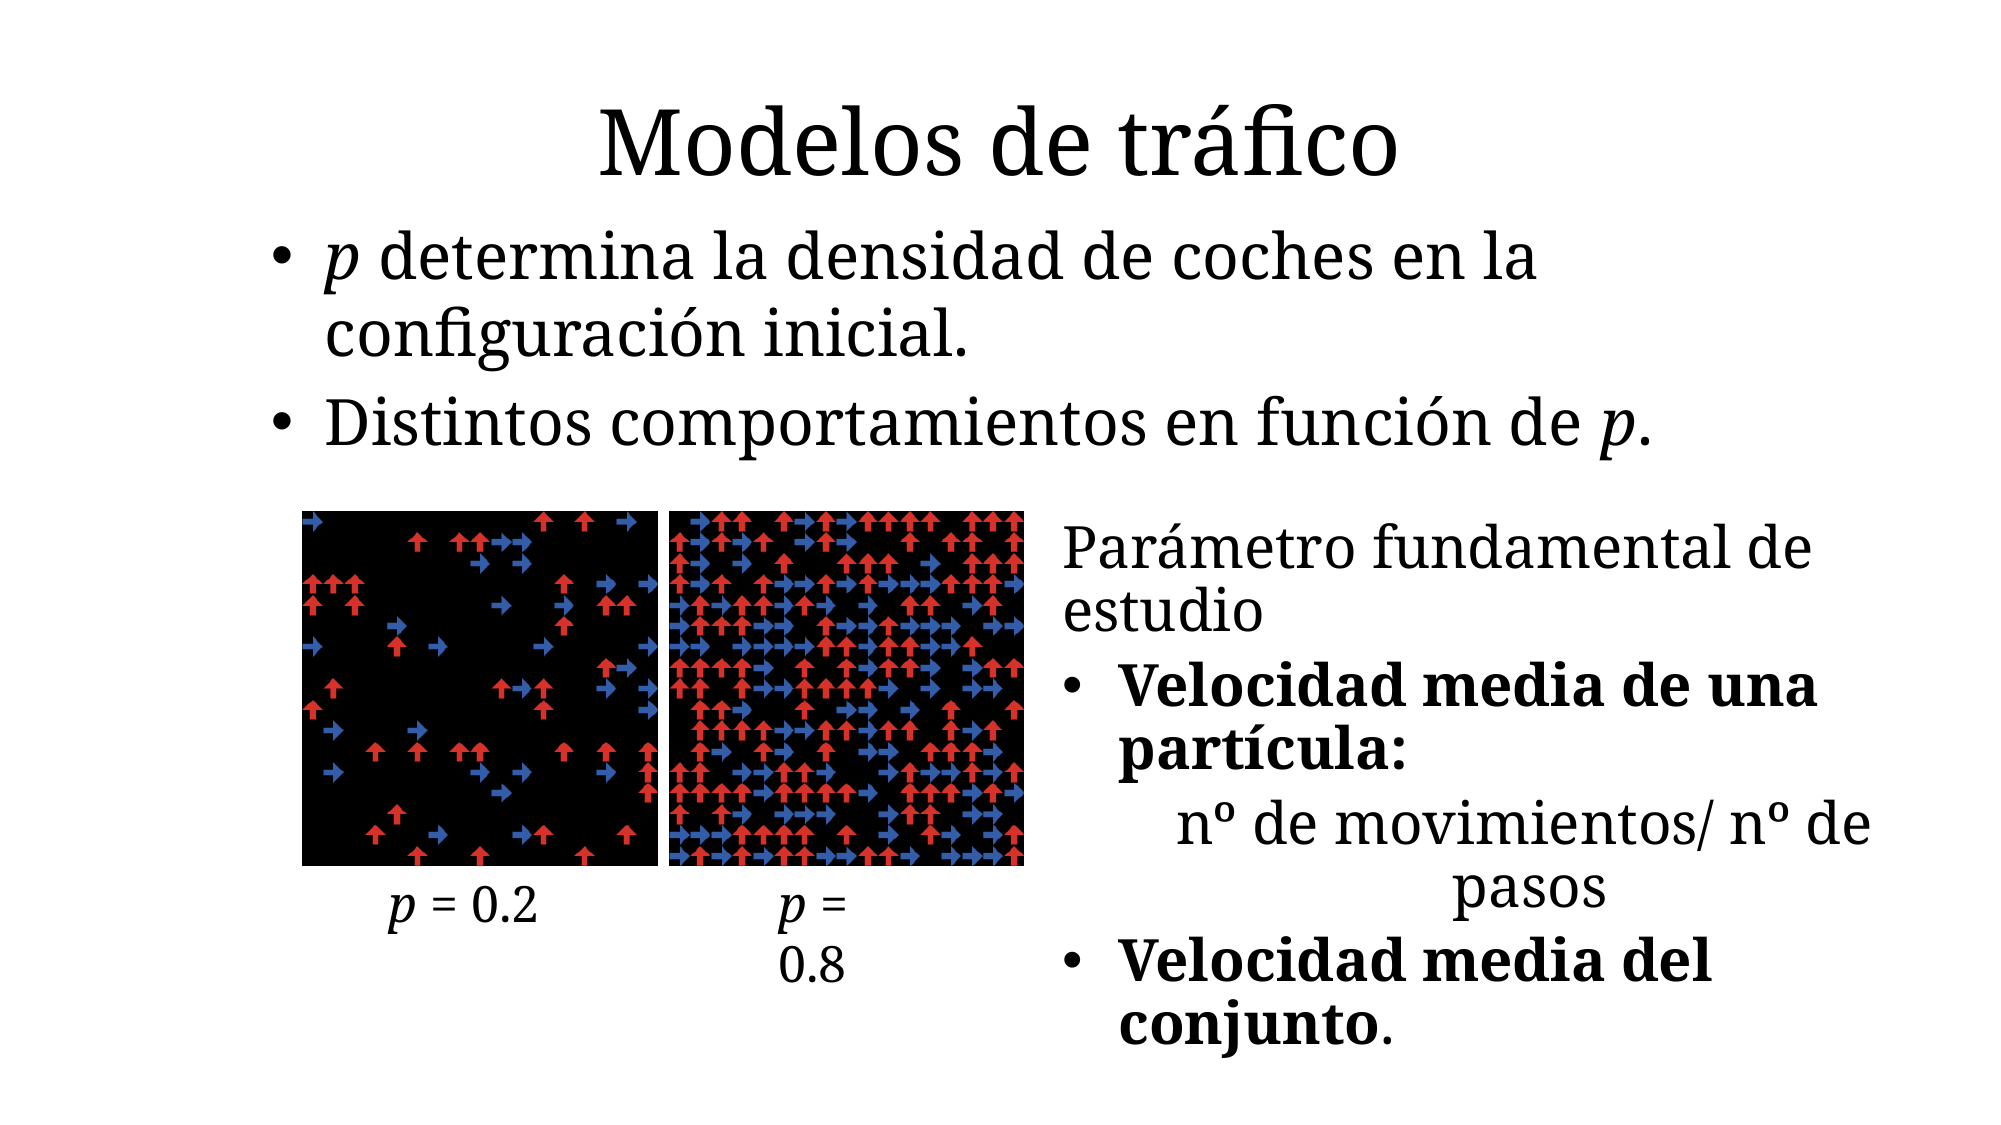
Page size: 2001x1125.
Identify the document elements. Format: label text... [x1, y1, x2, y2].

text_box Parámetro fundamental de estudio Velocidad media de una partícula: nº de movimientos/ nº de pasos Velocidad media del conjunto. [1047, 511, 1957, 870]
title Modelos de tráfico [324, 45, 1675, 208]
list p determina la densidad de coches en la configuración inicial. Distintos comportamientos en función de p. [255, 208, 1745, 468]
text_box p = 0.8 [763, 875, 942, 1001]
text_box p = 0.2 [373, 875, 578, 941]
picture [668, 510, 1024, 866]
picture [302, 510, 658, 866]
